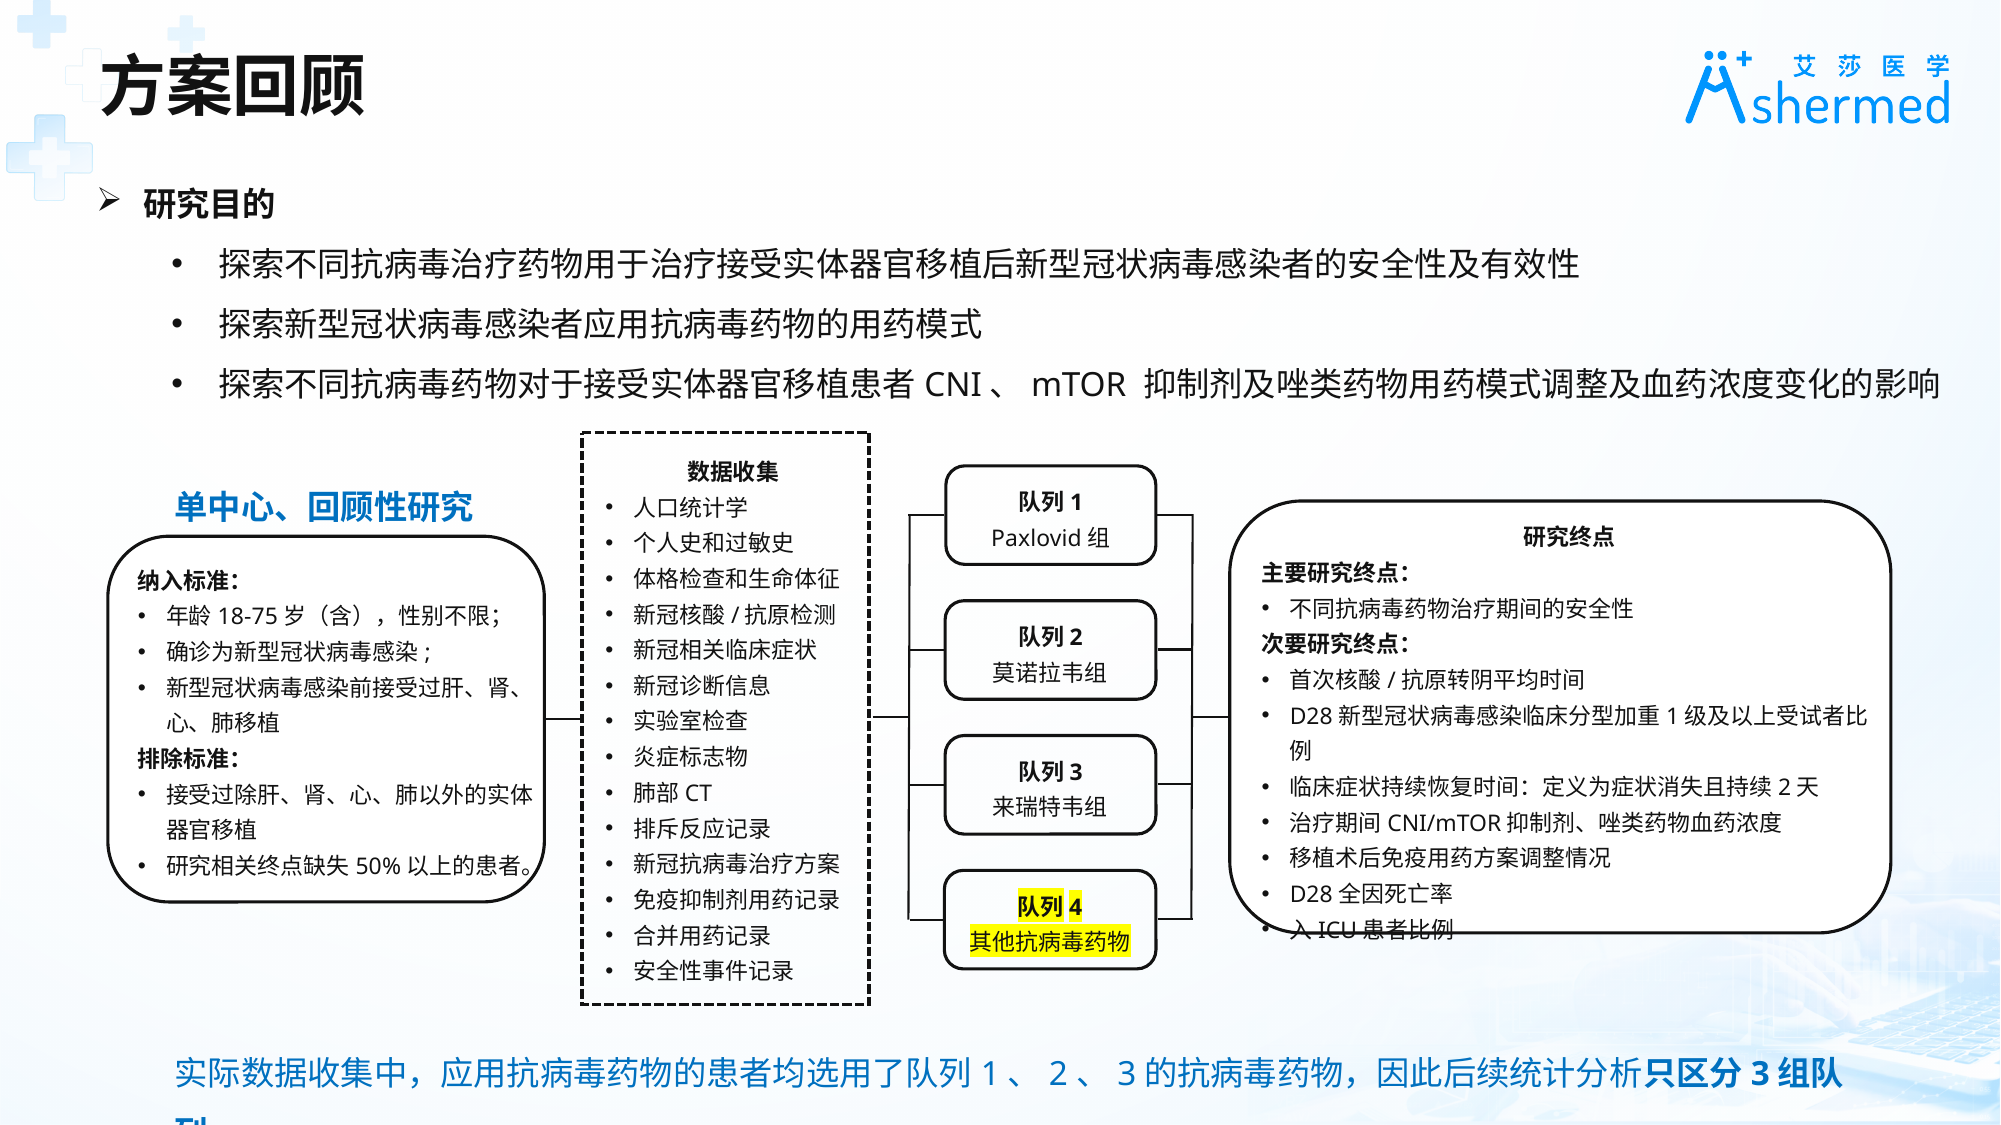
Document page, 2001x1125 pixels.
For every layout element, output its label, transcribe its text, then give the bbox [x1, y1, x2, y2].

text_box 研究目的 探索不同抗病毒治疗药物用于治疗接受实体器官移植后新型冠状病毒感染者的安全性及有效性 探索新型冠状病毒感染者应用抗病毒药物的用药模式 探索不同抗病毒药物对于接受实体器官移植患者CNI、mTOR 抑制剂及唑类药物用药模式调整及血药浓度变化的影响 [81, 156, 2000, 411]
text_box 实际数据收集中，应用抗病毒药物的患者均选用了队列1、2、3的抗病毒药物，因此后续统计分析只区分3组队列 [160, 1025, 1861, 1125]
picture [0, 0, 2000, 1125]
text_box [107, 432, 1893, 1005]
list 方案回顾 [84, 45, 1664, 148]
